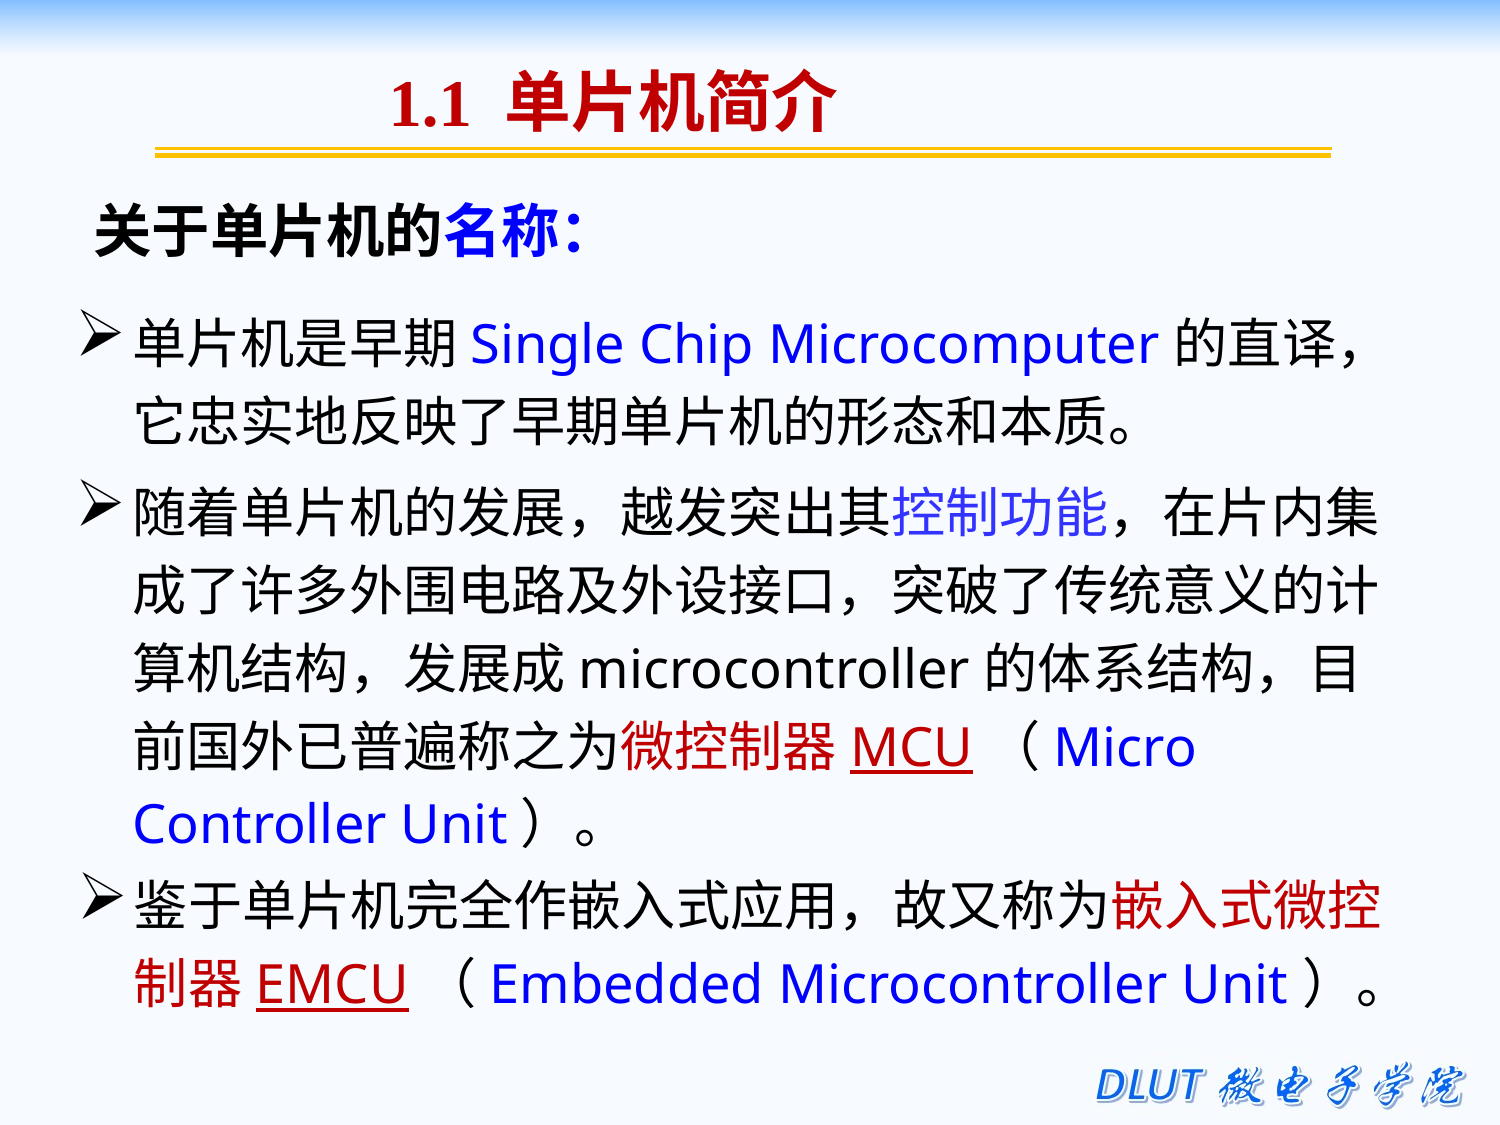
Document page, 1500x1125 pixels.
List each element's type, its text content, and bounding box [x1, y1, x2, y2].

text_box 关于单片机的名称： [78, 179, 1330, 287]
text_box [154, 148, 1332, 156]
text_box 随着单片机的发展，越发突出其控制功能，在片内集成了许多外围电路及外设接口，突破了传统意义的计算机结构，发展成microcontroller的体系结构，目前国外已普遍称之为微控制器MCU（Micro Controller Unit）。 [60, 457, 1426, 841]
text_box 鉴于单片机完全作嵌入式应用，故又称为嵌入式微控制器EMCU（Embedded Microcontroller Unit）。 [62, 851, 1428, 1042]
text_box 单片机是早期Single Chip Microcomputer的直译，它忠实地反映了早期单片机的形态和本质。 [60, 288, 1426, 457]
picture [0, 0, 1500, 1125]
text_box 1.1 单片机简介 [373, 32, 1093, 147]
